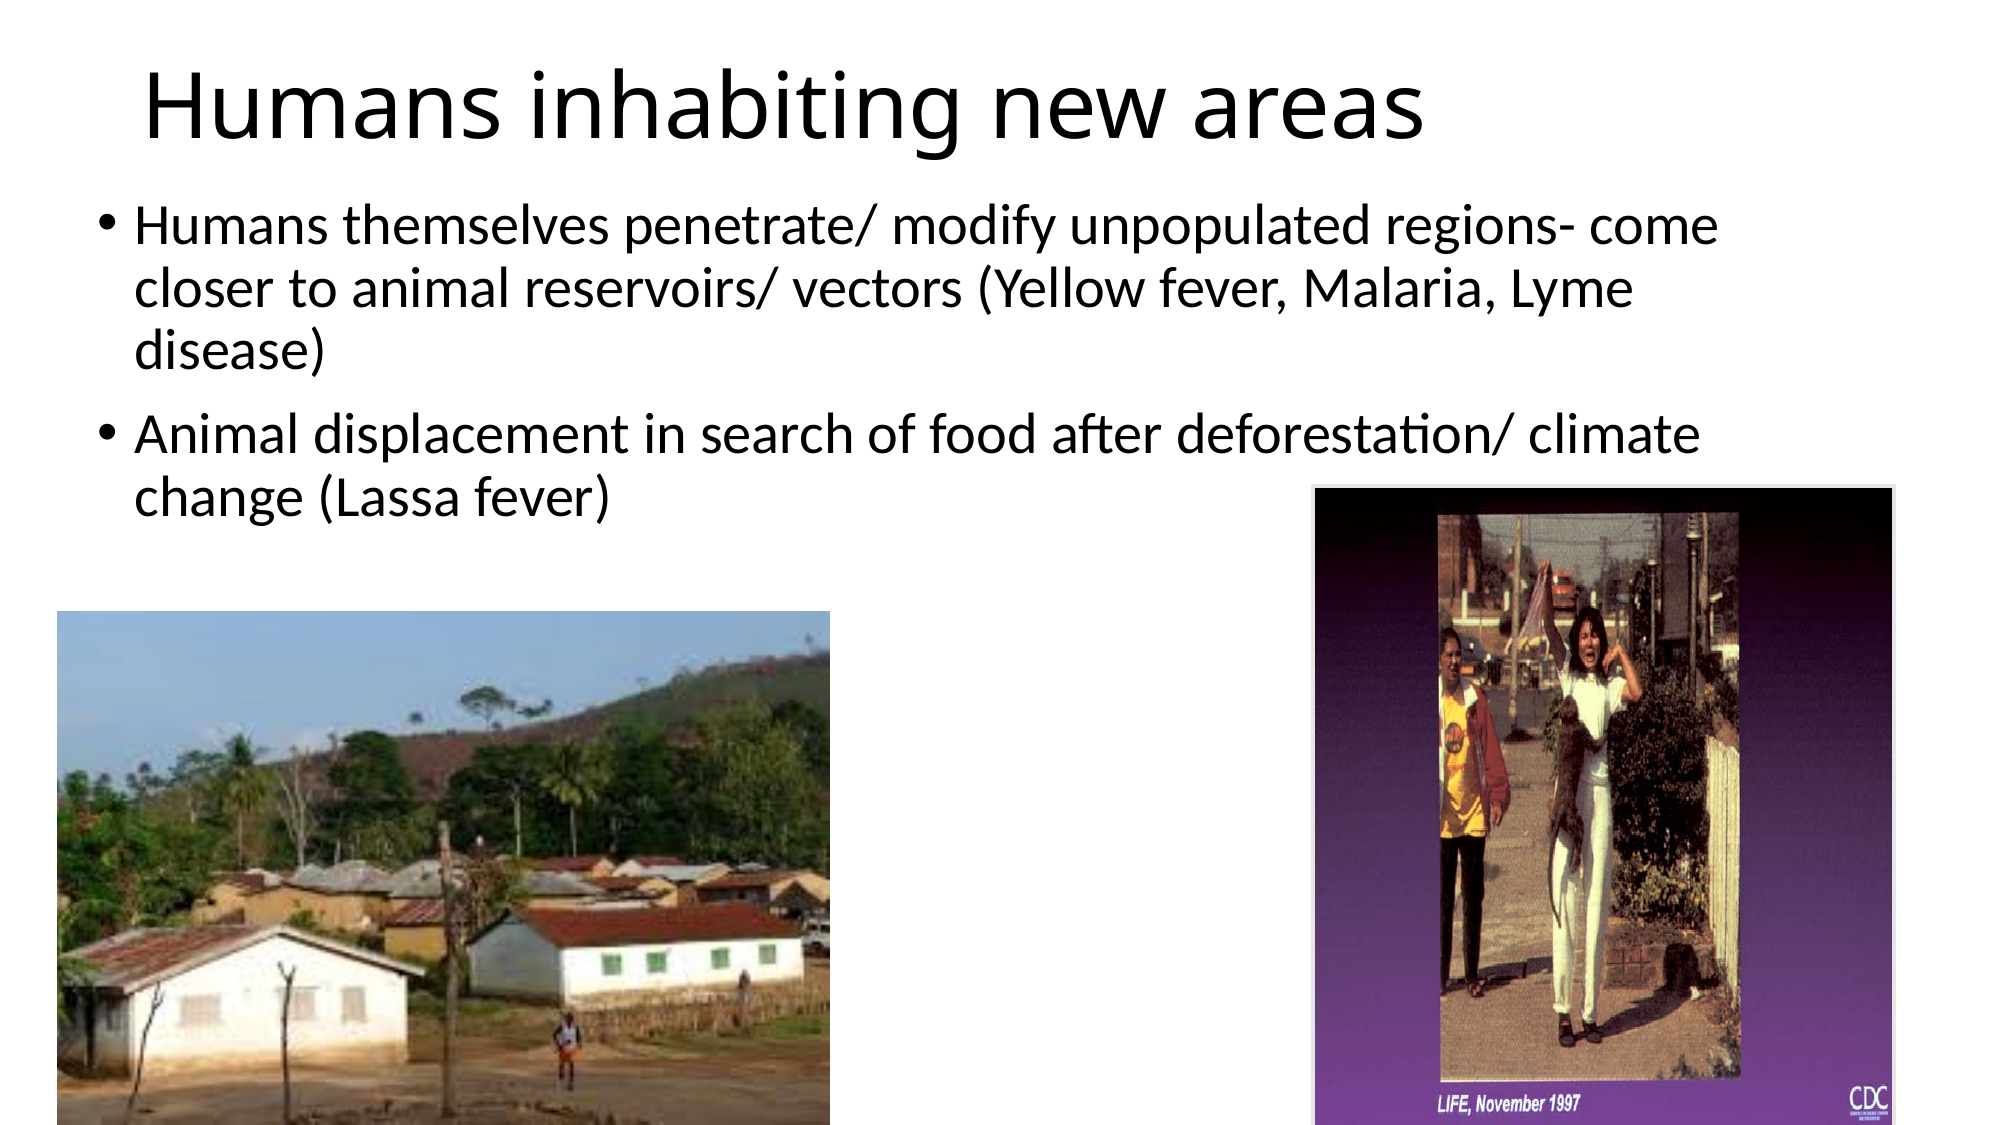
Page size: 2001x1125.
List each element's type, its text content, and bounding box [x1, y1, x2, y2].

title Humans inhabiting new areas [125, 0, 1851, 218]
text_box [1315, 488, 1892, 1125]
picture [57, 611, 830, 1125]
list Humans themselves penetrate/ modify unpopulated regions- come closer to animal reservoirs/ vectors (Yellow fever, Malaria, Lyme disease) Animal displacement in search of food after deforestation/ climate change (Lassa fever) [82, 186, 1808, 901]
